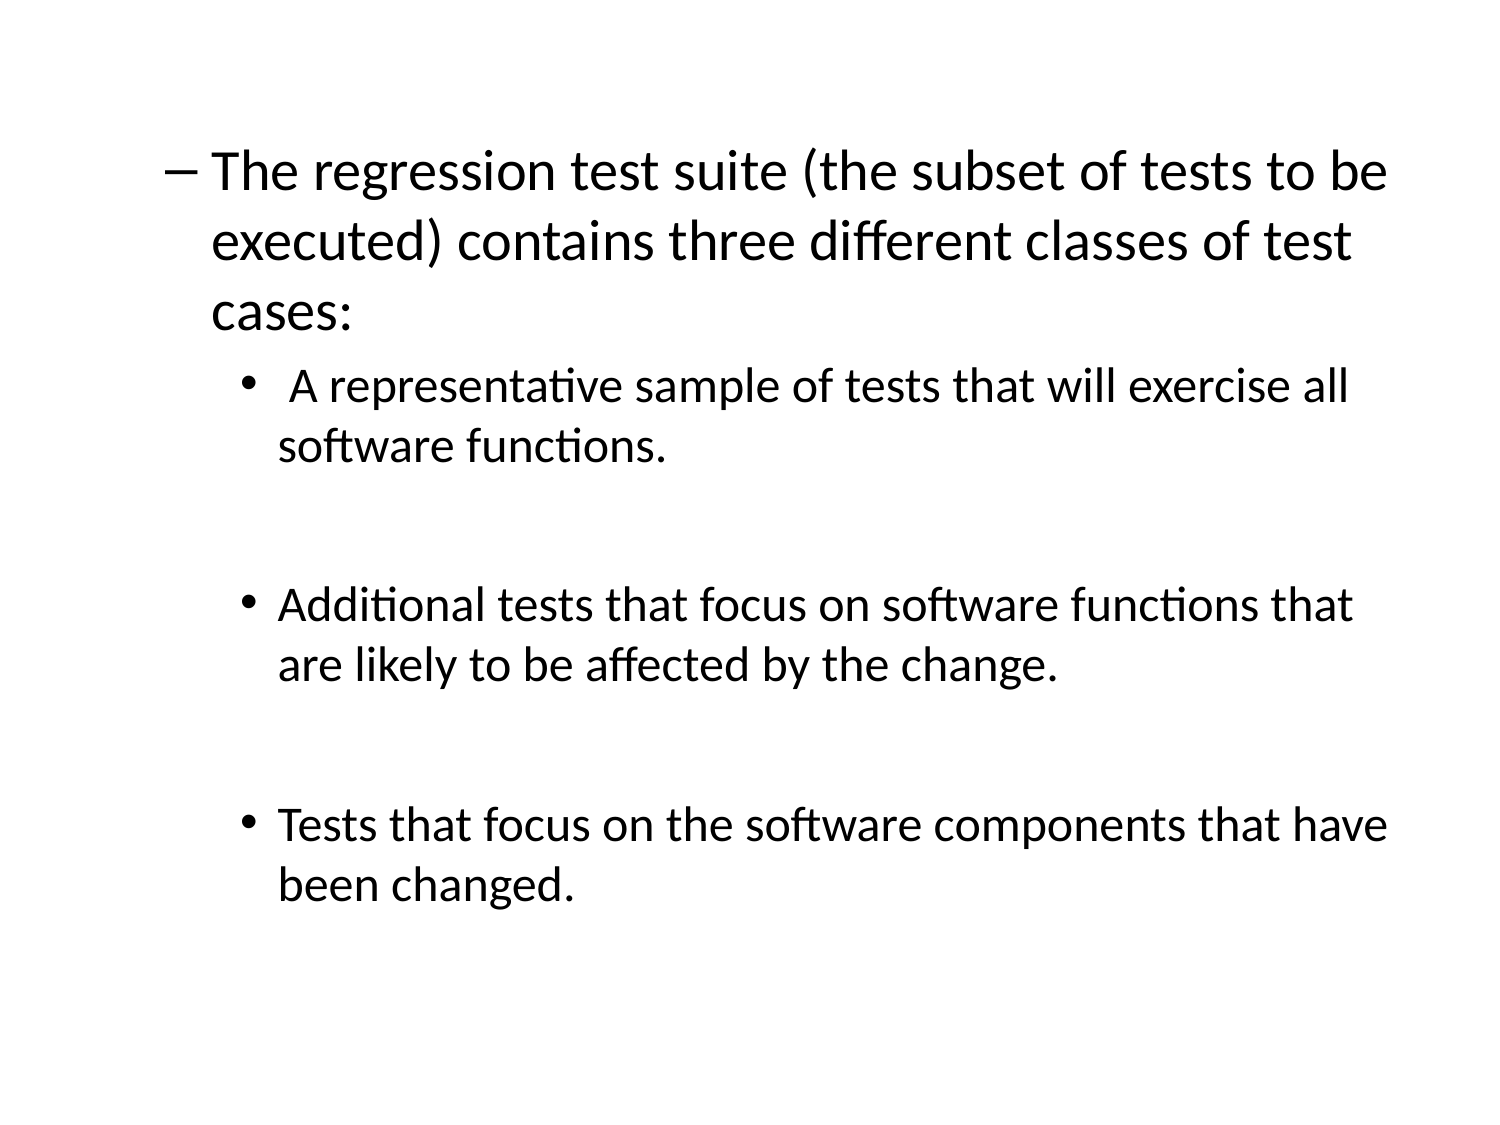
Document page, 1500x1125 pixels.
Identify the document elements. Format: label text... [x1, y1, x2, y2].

list The regression test suite (the subset of tests to be executed) contains three different classes of test cases: A representative sample of tests that will exercise all software functions. Additional tests that focus on software functions that are likely to be affected by the change. Tests that focus on the software components that have been changed. [75, 125, 1425, 1005]
